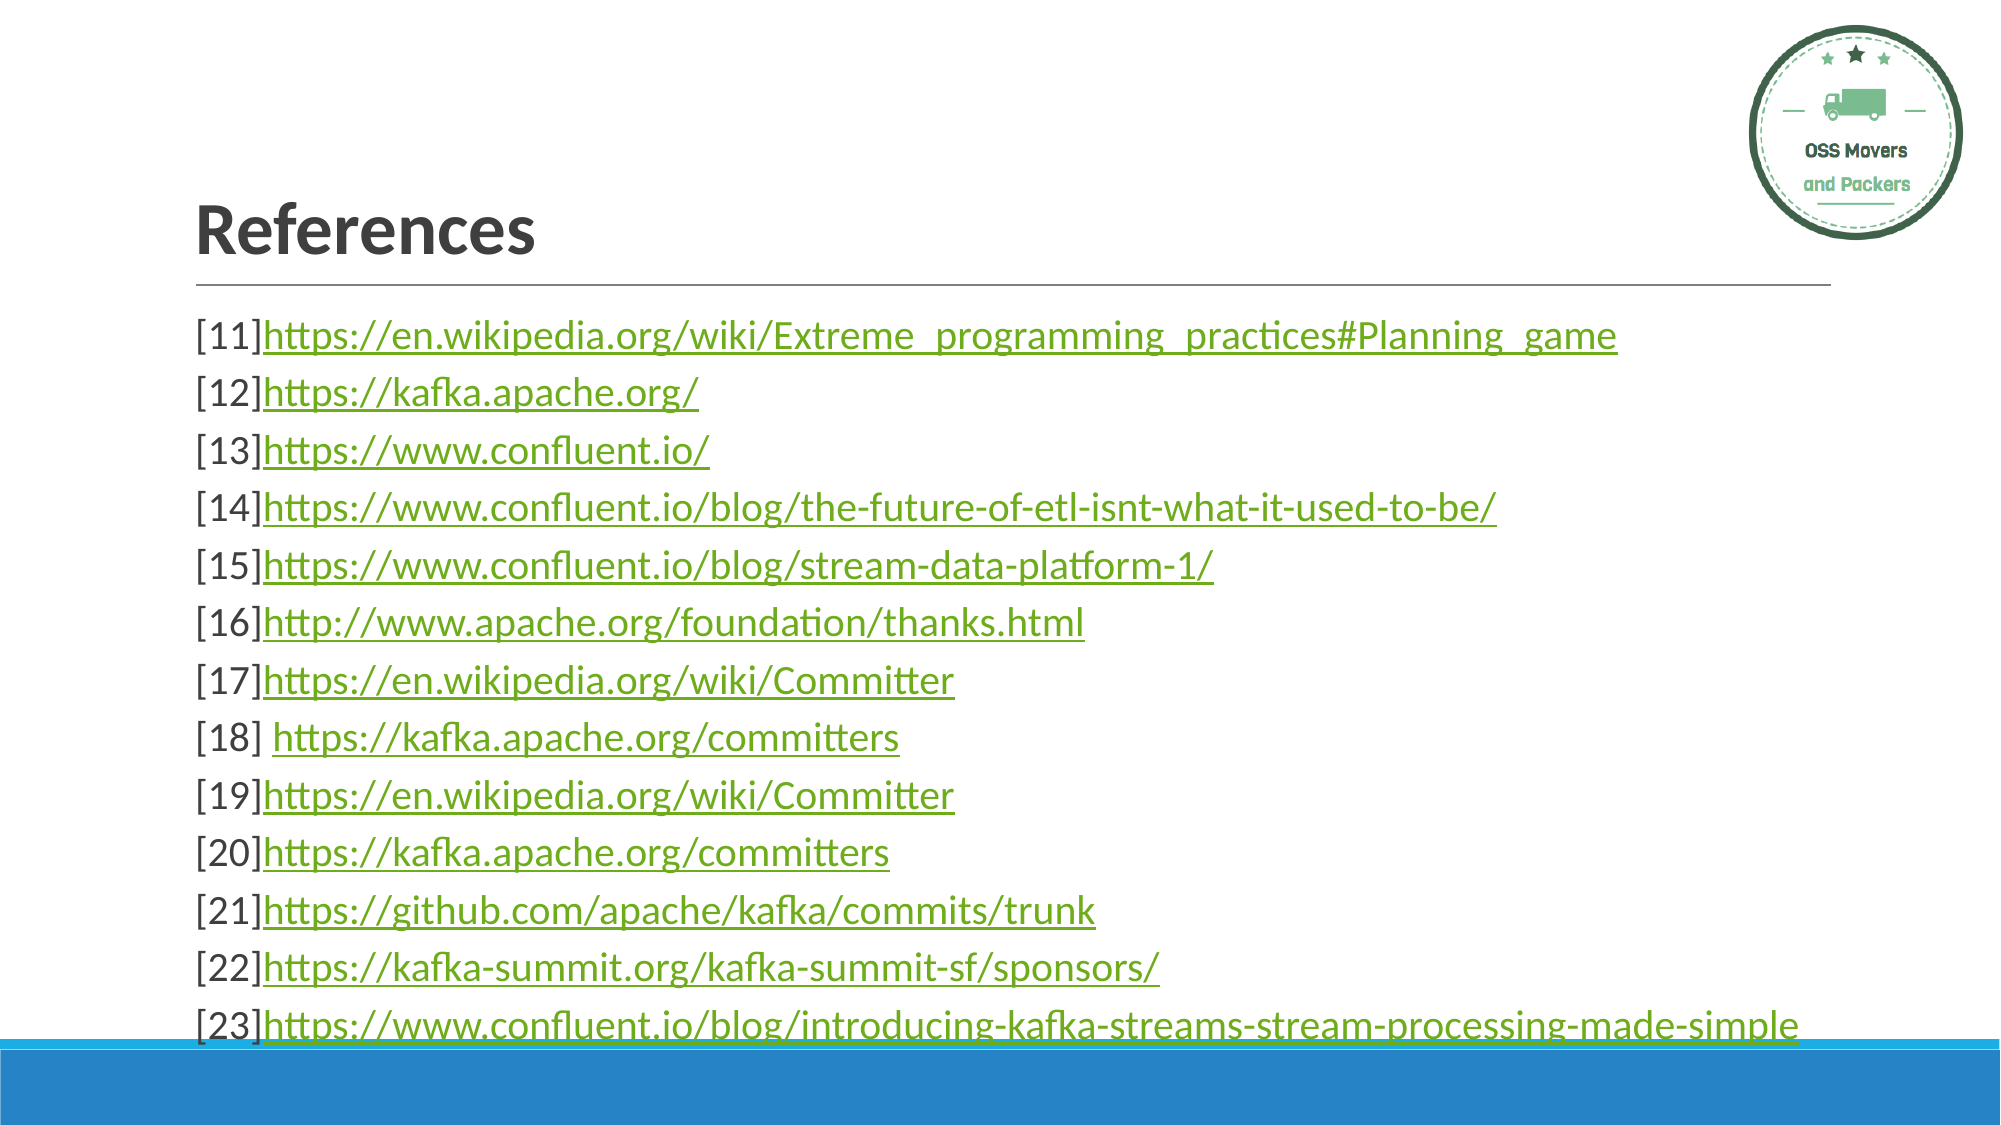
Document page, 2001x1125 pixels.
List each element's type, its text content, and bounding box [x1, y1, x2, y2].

list [11]https://en.wikipedia.org/wiki/Extreme_programming_practices#Planning_game [12]https://kafka.apache.org/ [13]https://www.confluent.io/ [14]https://www.confluent.io/blog/the-future-of-etl-isnt-what-it-used-to-be/ [15]https://www.confluent.io/blog/stream-data-platform-1/ [16]http://www.apache.org/foundation/thanks.html [17]https://en.wikipedia.org/wiki/Committer [18] https://kafka.apache.org/committers [19]https://en.wikipedia.org/wiki/Committer [20]https://kafka.apache.org/committers [21]https://github.com/apache/kafka/commits/trunk [22]https://kafka-summit.org/kafka-summit-sf/sponsors/ [23]https://www.confluent.io/blog/introducing-kafka-streams-stream-processing-made-simple [180, 285, 2000, 945]
picture [1737, 20, 1975, 259]
title References [180, 47, 1830, 285]
